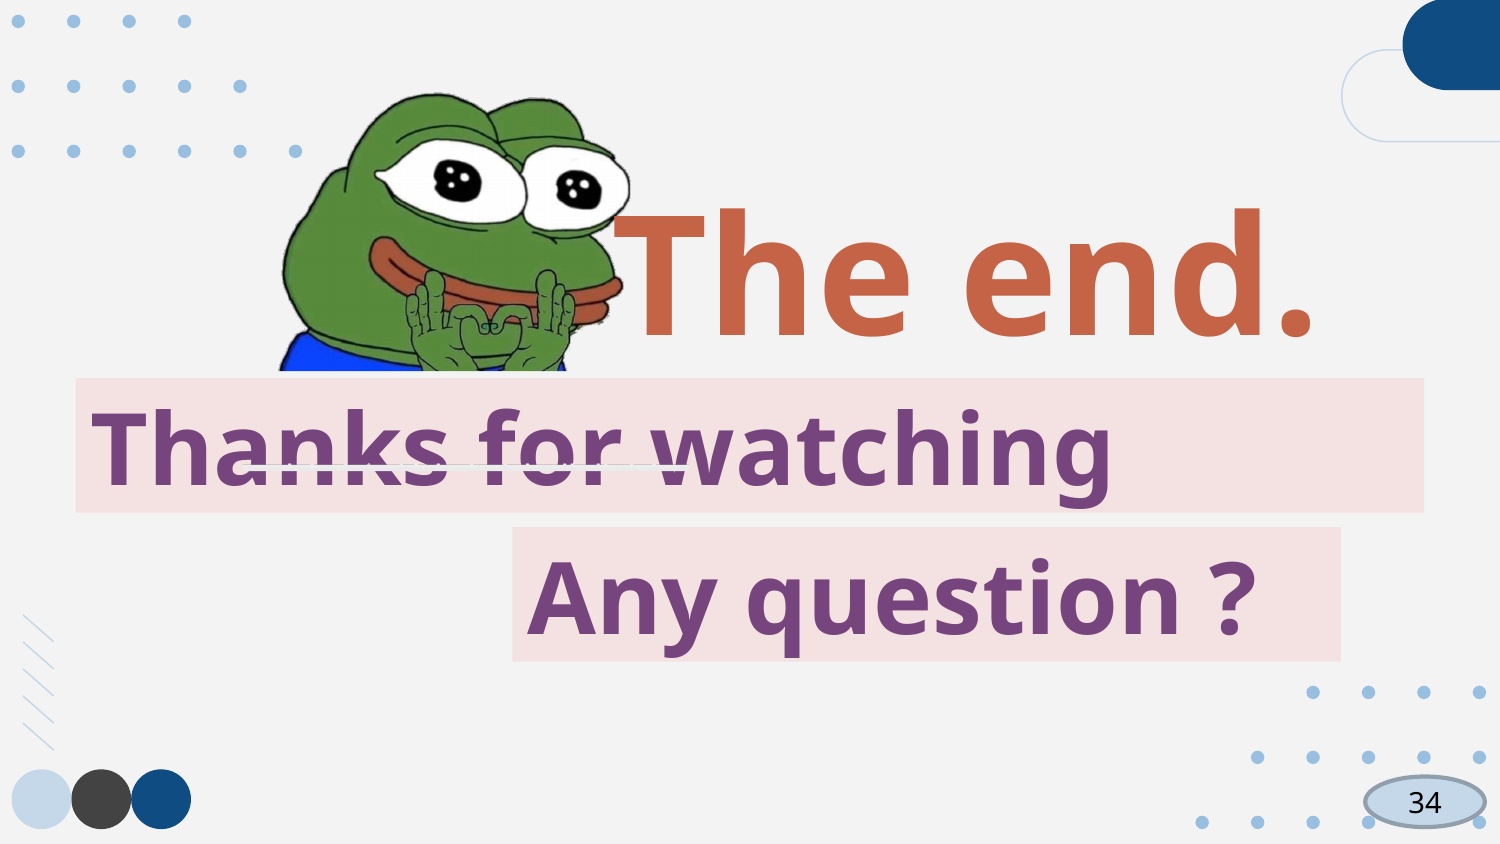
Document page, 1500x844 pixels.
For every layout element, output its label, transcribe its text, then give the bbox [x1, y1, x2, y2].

text_box The end. [695, 160, 1500, 376]
picture [242, 56, 689, 472]
text_box Any question ? [512, 527, 1341, 662]
text_box Thanks for watching [75, 378, 1425, 513]
text_box 34 [1363, 774, 1487, 830]
